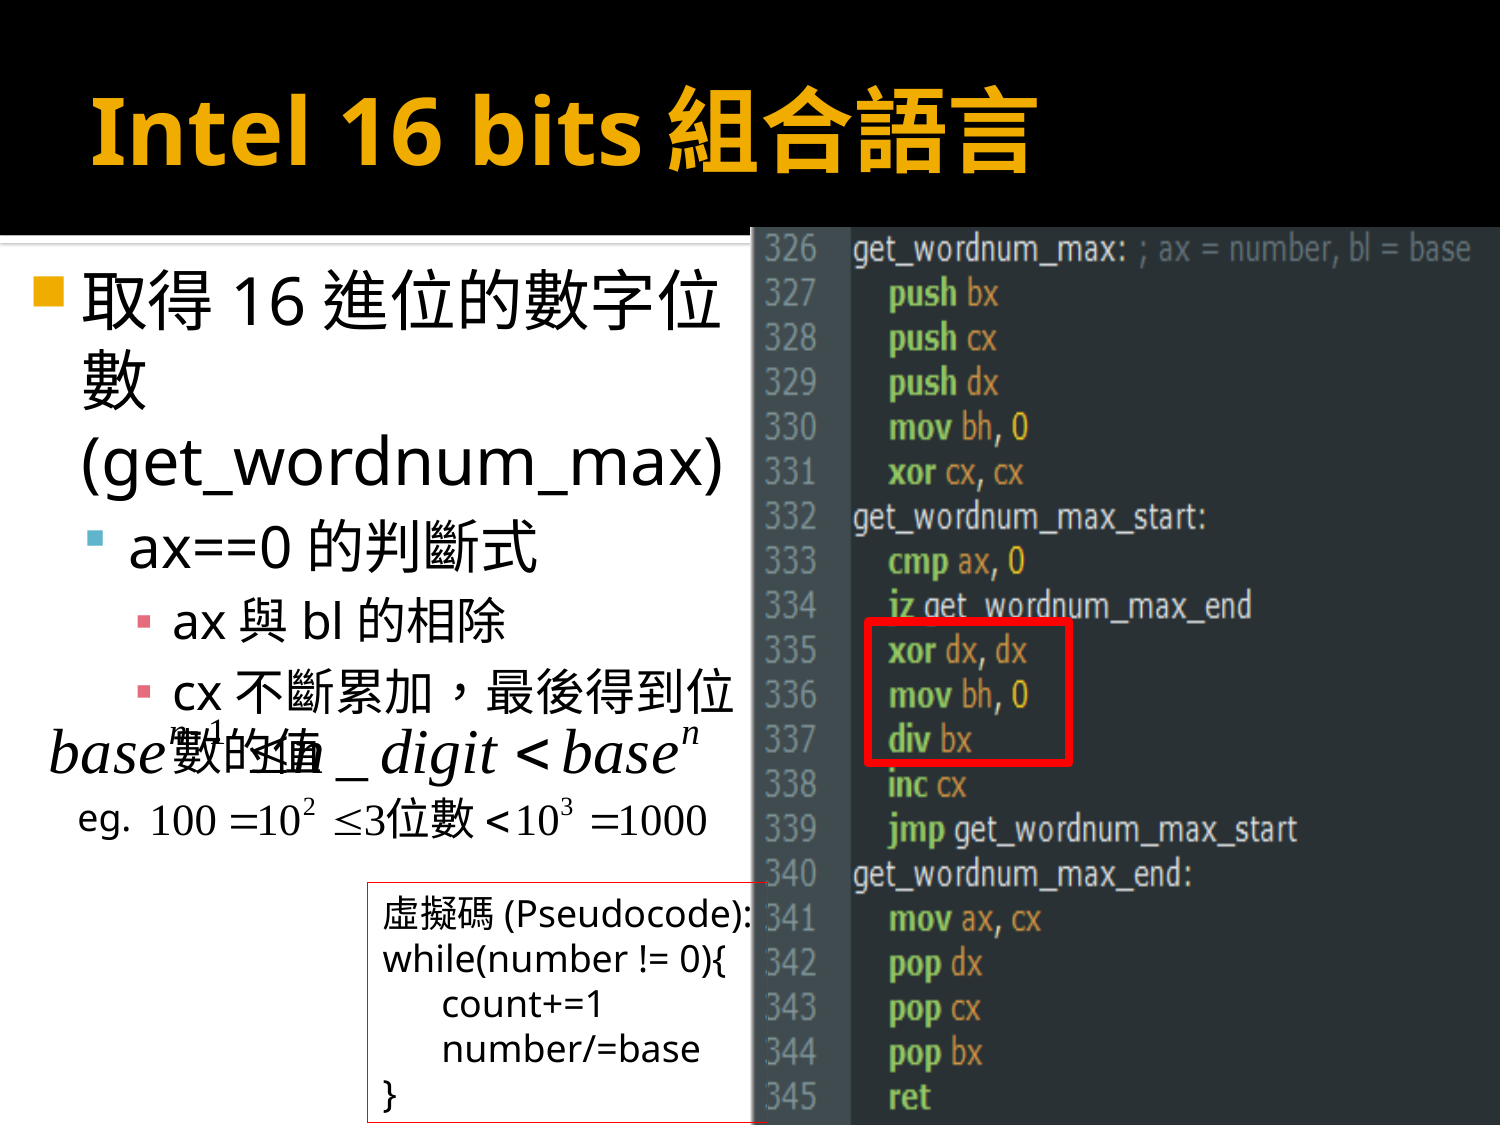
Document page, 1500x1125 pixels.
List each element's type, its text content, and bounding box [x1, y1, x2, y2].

title Intel 16 bits組合語言 [75, 25, 1425, 231]
text_box eg. [62, 808, 142, 847]
list 取得16進位的數字位數(get_wordnum_max) ax==0的判斷式 ax與bl的相除 cx不斷累加，最後得到位數的值 [0, 243, 745, 1003]
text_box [41, 704, 715, 800]
picture [749, 227, 1500, 1125]
text_box 虛擬碼(Pseudocode): while(number != 0){ count+=1 number/=base } [367, 882, 745, 1123]
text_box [147, 786, 715, 851]
